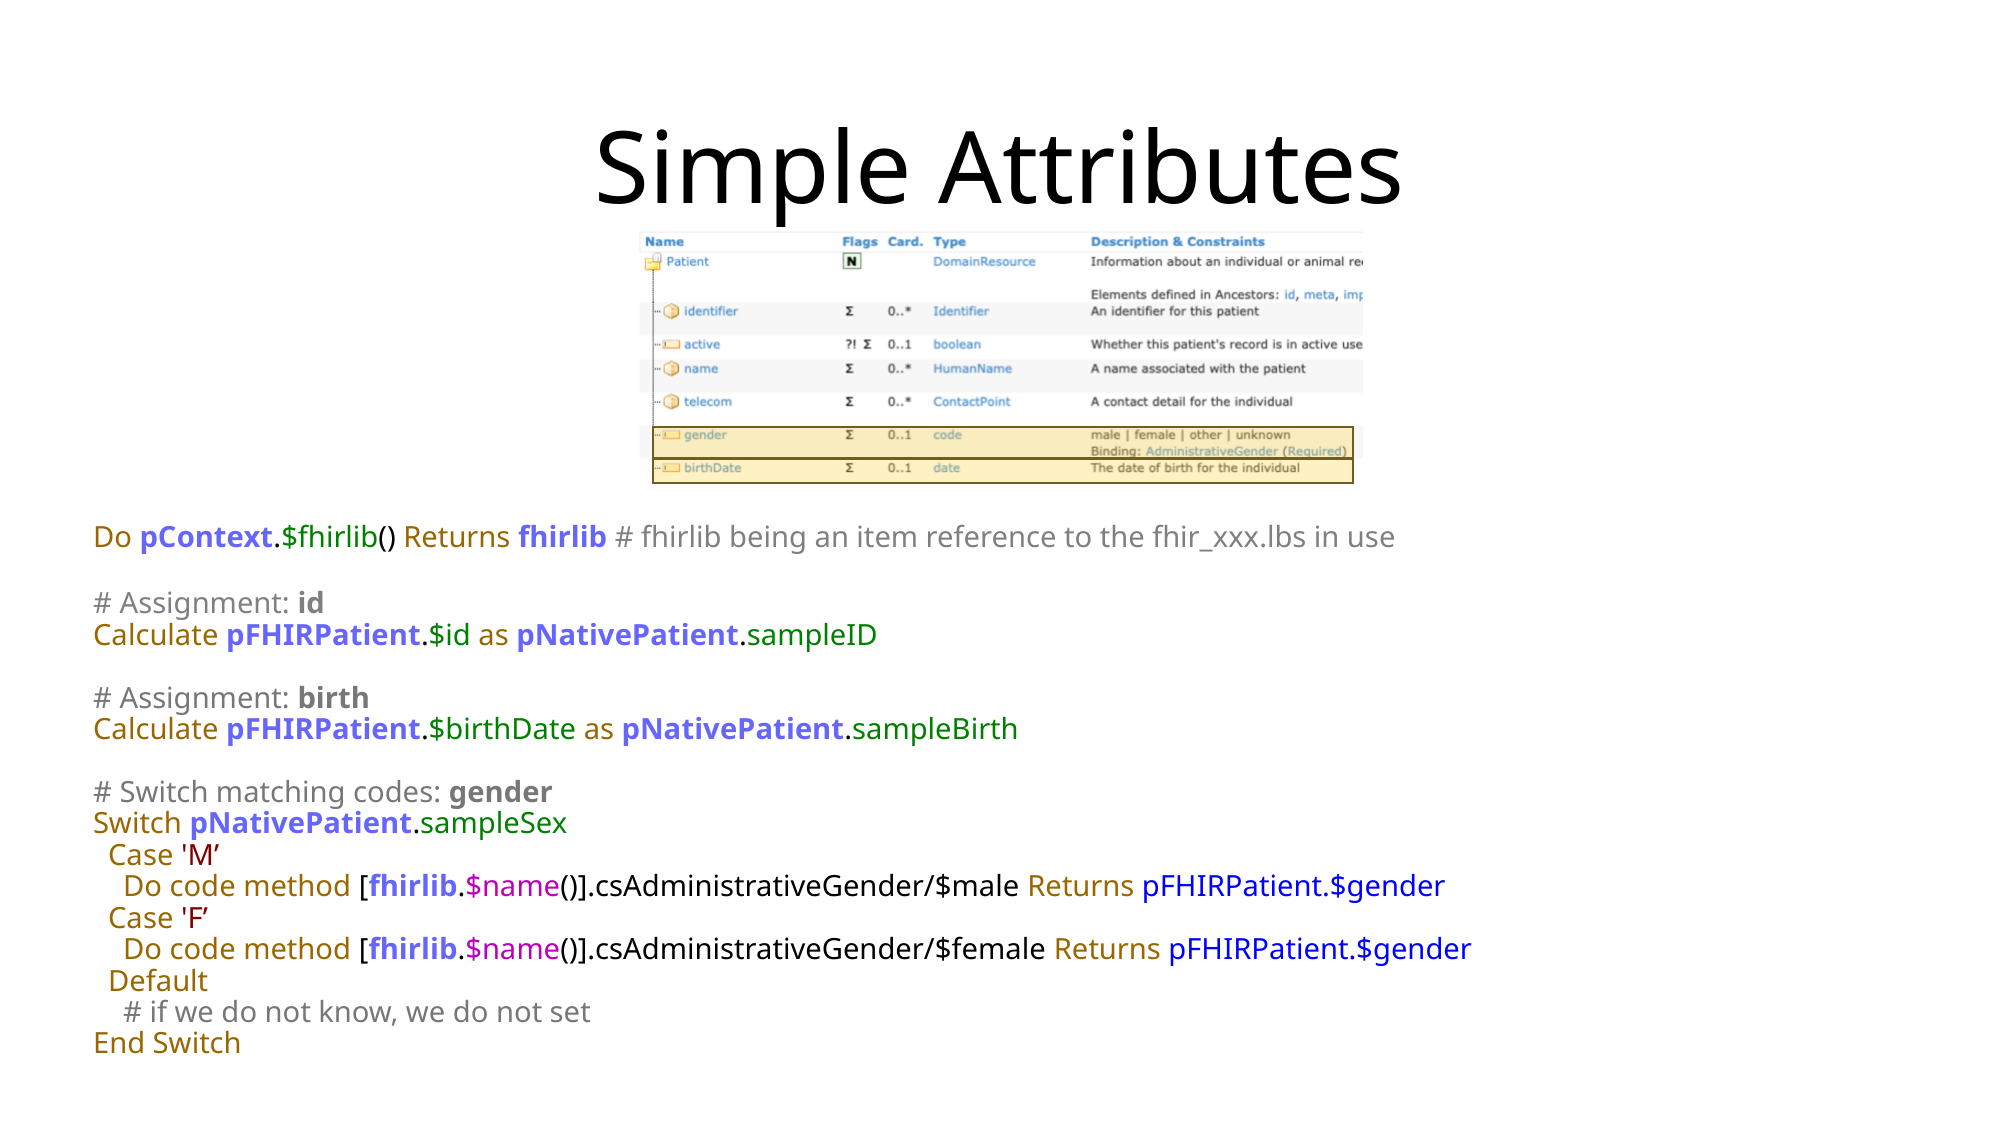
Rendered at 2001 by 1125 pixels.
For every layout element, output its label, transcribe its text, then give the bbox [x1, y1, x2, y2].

title Simple Attributes [62, 62, 1938, 280]
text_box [637, 227, 1363, 484]
list Do pContext.$fhirlib() Returns fhirlib # fhirlib being an item reference to the fhir_xxx.lbs in use # Assignment: id Calculate pFHIRPatient.$id as pNativePatient.sampleID # Assignment: birth Calculate pFHIRPatient.$birthDate as pNativePatient.sampleBirth # Switch matching codes: gender Switch pNativePatient.sampleSex Case 'M’ Do code method [fhirlib.$name()].csAdministrativeGender/$male Returns pFHIRPatient.$gender Case 'F’ Do code method [fhirlib.$name()].csAdministrativeGender/$female Returns pFHIRPatient.$gender Default # if we do not know, we do not set End Switch [78, 514, 1954, 927]
